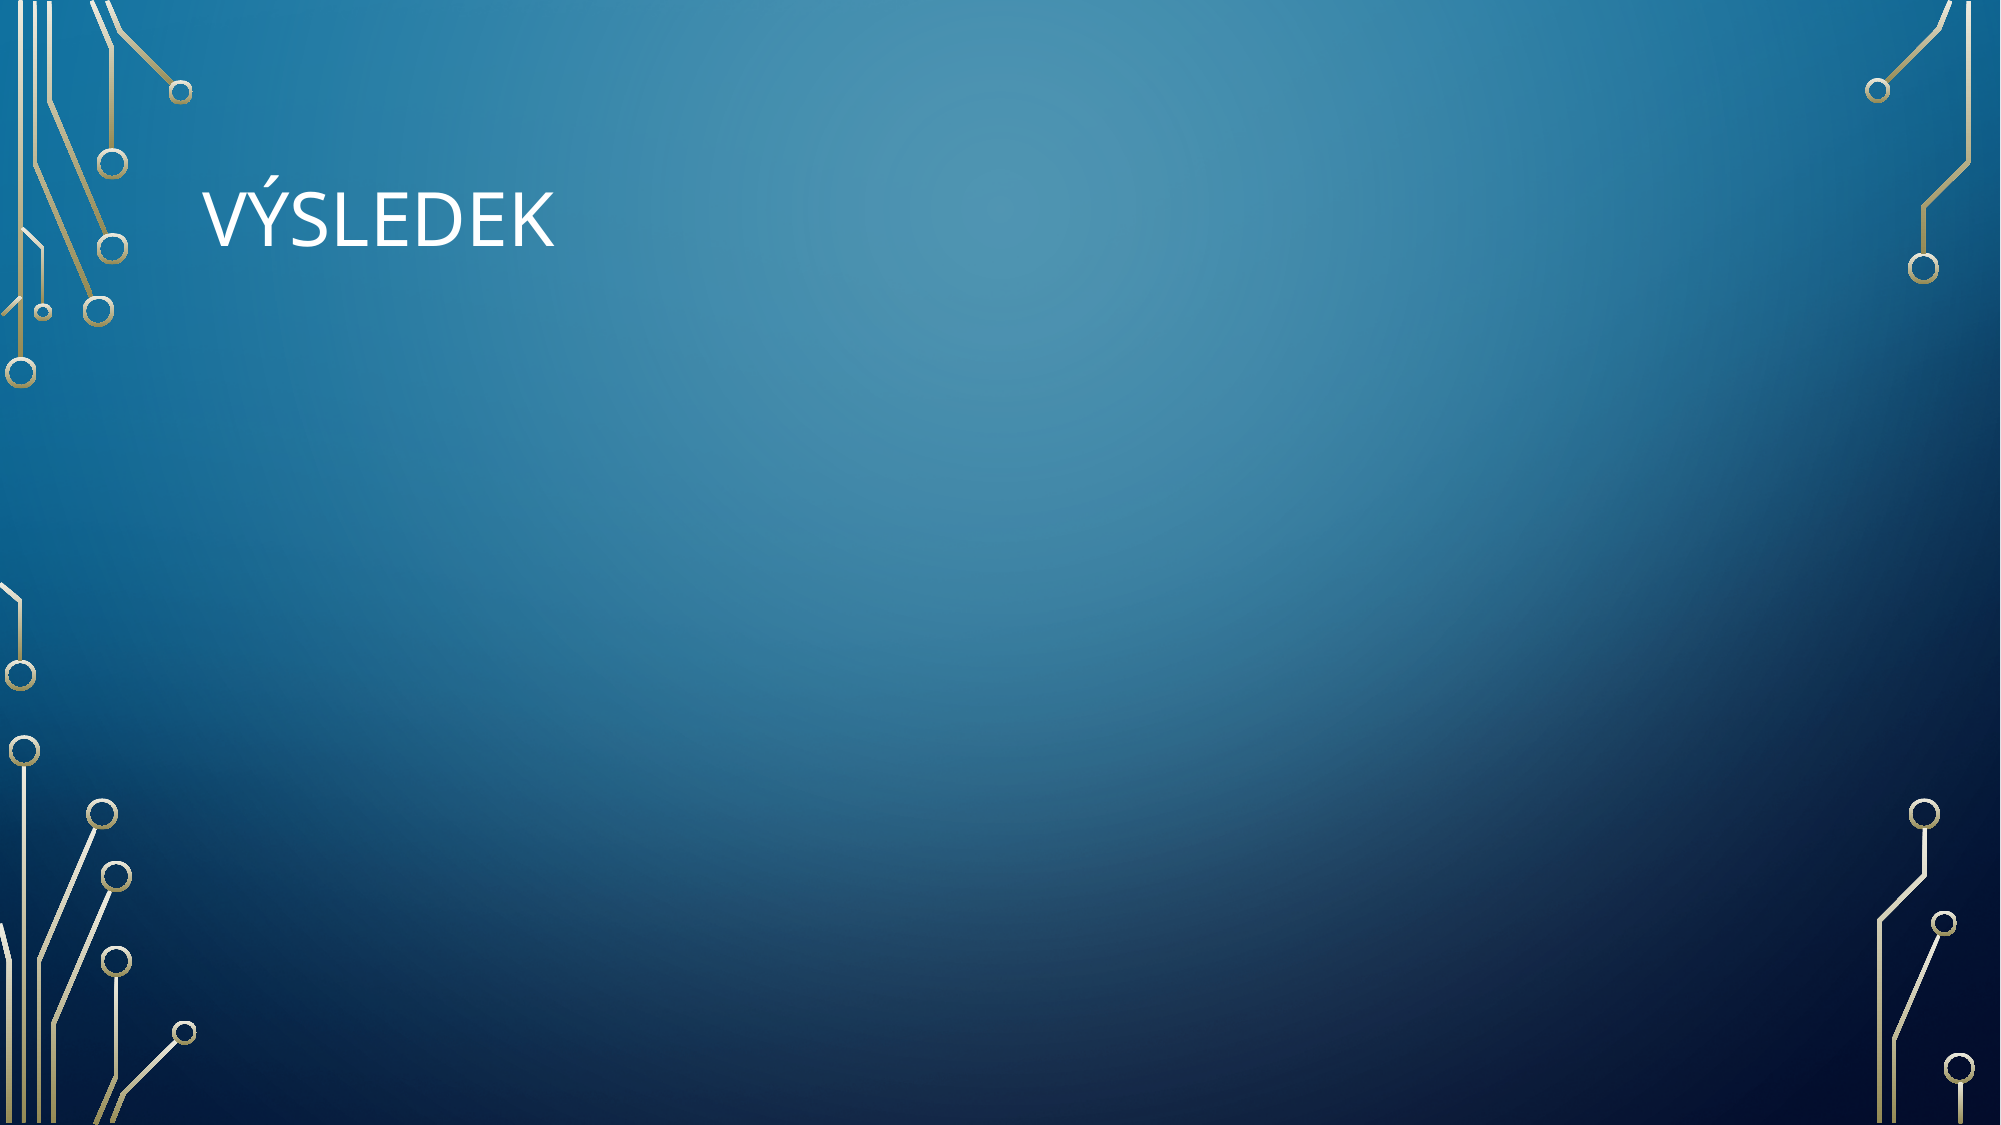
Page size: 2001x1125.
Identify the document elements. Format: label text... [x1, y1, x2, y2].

title Výsledek [187, 101, 1813, 344]
